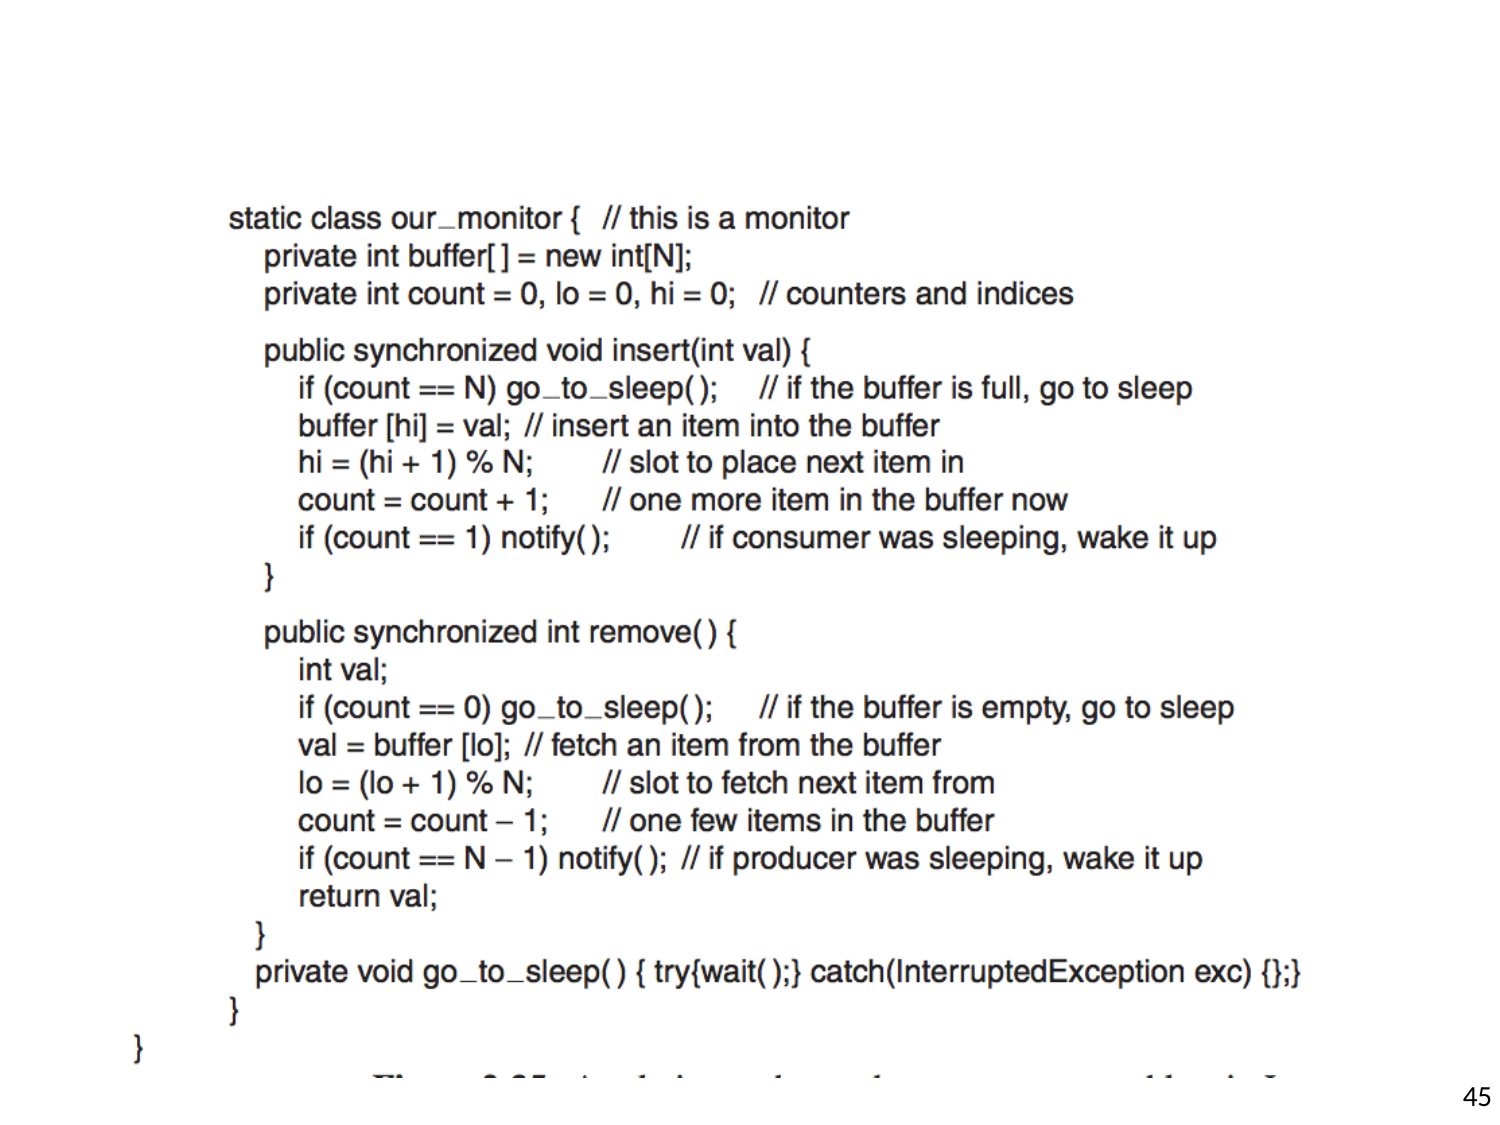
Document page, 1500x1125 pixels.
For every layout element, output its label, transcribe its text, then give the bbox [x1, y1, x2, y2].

slide_number 45 [1453, 1070, 1500, 1119]
picture [69, 194, 1353, 1079]
